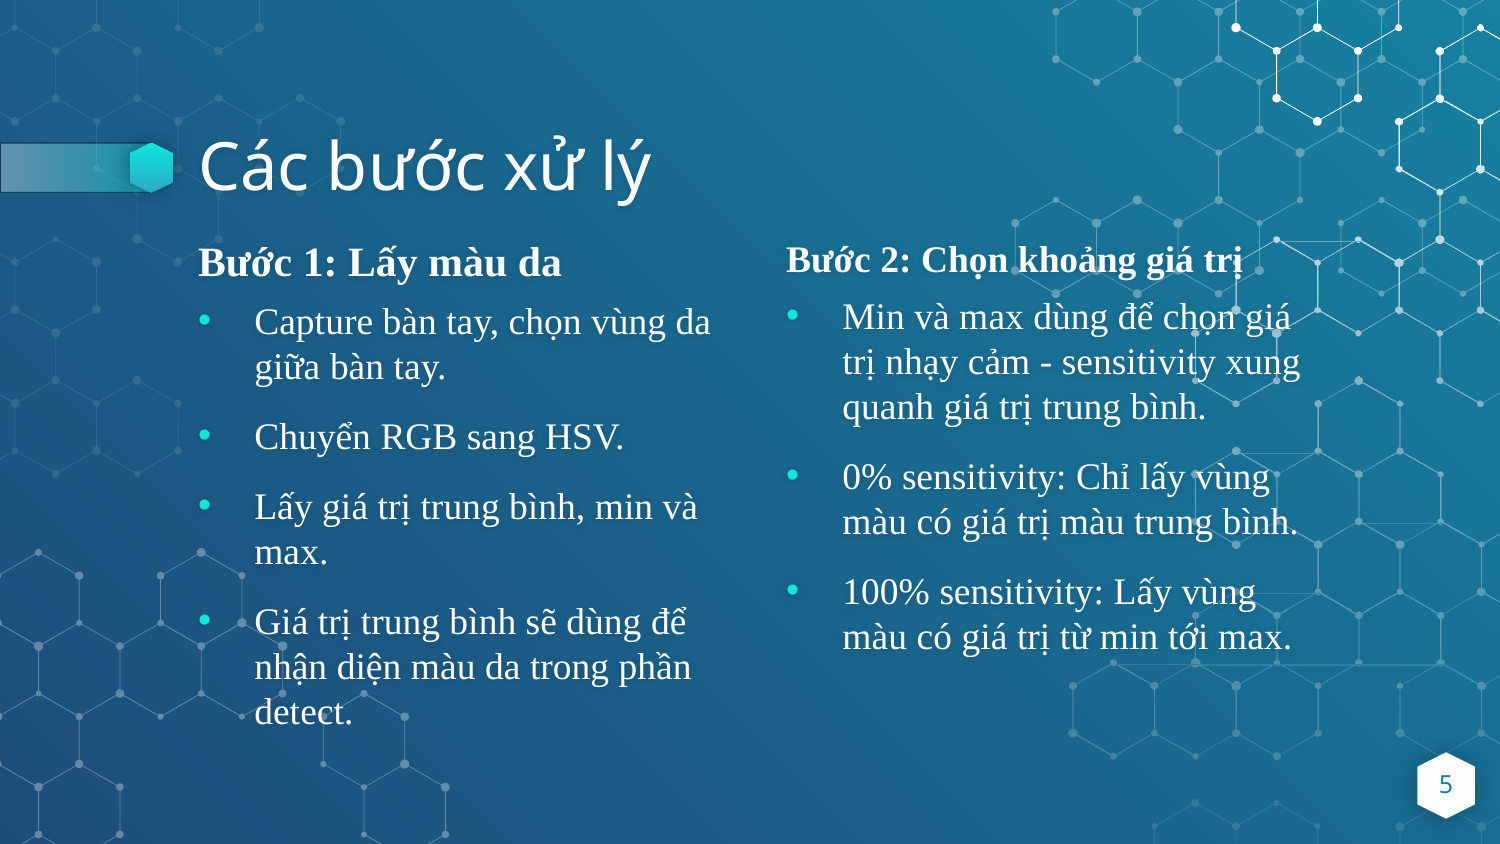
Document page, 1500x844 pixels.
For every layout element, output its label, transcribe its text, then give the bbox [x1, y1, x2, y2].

list Bước 2: Chọn khoảng giá trị Min và max dùng để chọn giá trị nhạy cảm - sensitivity xung quanh giá trị trung bình. 0% sensitivity: Chỉ lấy vùng màu có giá trị màu trung bình. 100% sensitivity: Lấy vùng màu có giá trị từ min tới max. [786, 234, 1302, 771]
title Các bước xử lý [198, 140, 1302, 198]
slide_number 5 [1417, 752, 1475, 819]
list Bước 1: Lấy màu da Capture bàn tay, chọn vùng da giữa bàn tay. Chuyển RGB sang HSV. Lấy giá trị trung bình, min và max. Giá trị trung bình sẽ dùng để nhận diện màu da trong phần detect. [198, 234, 714, 771]
